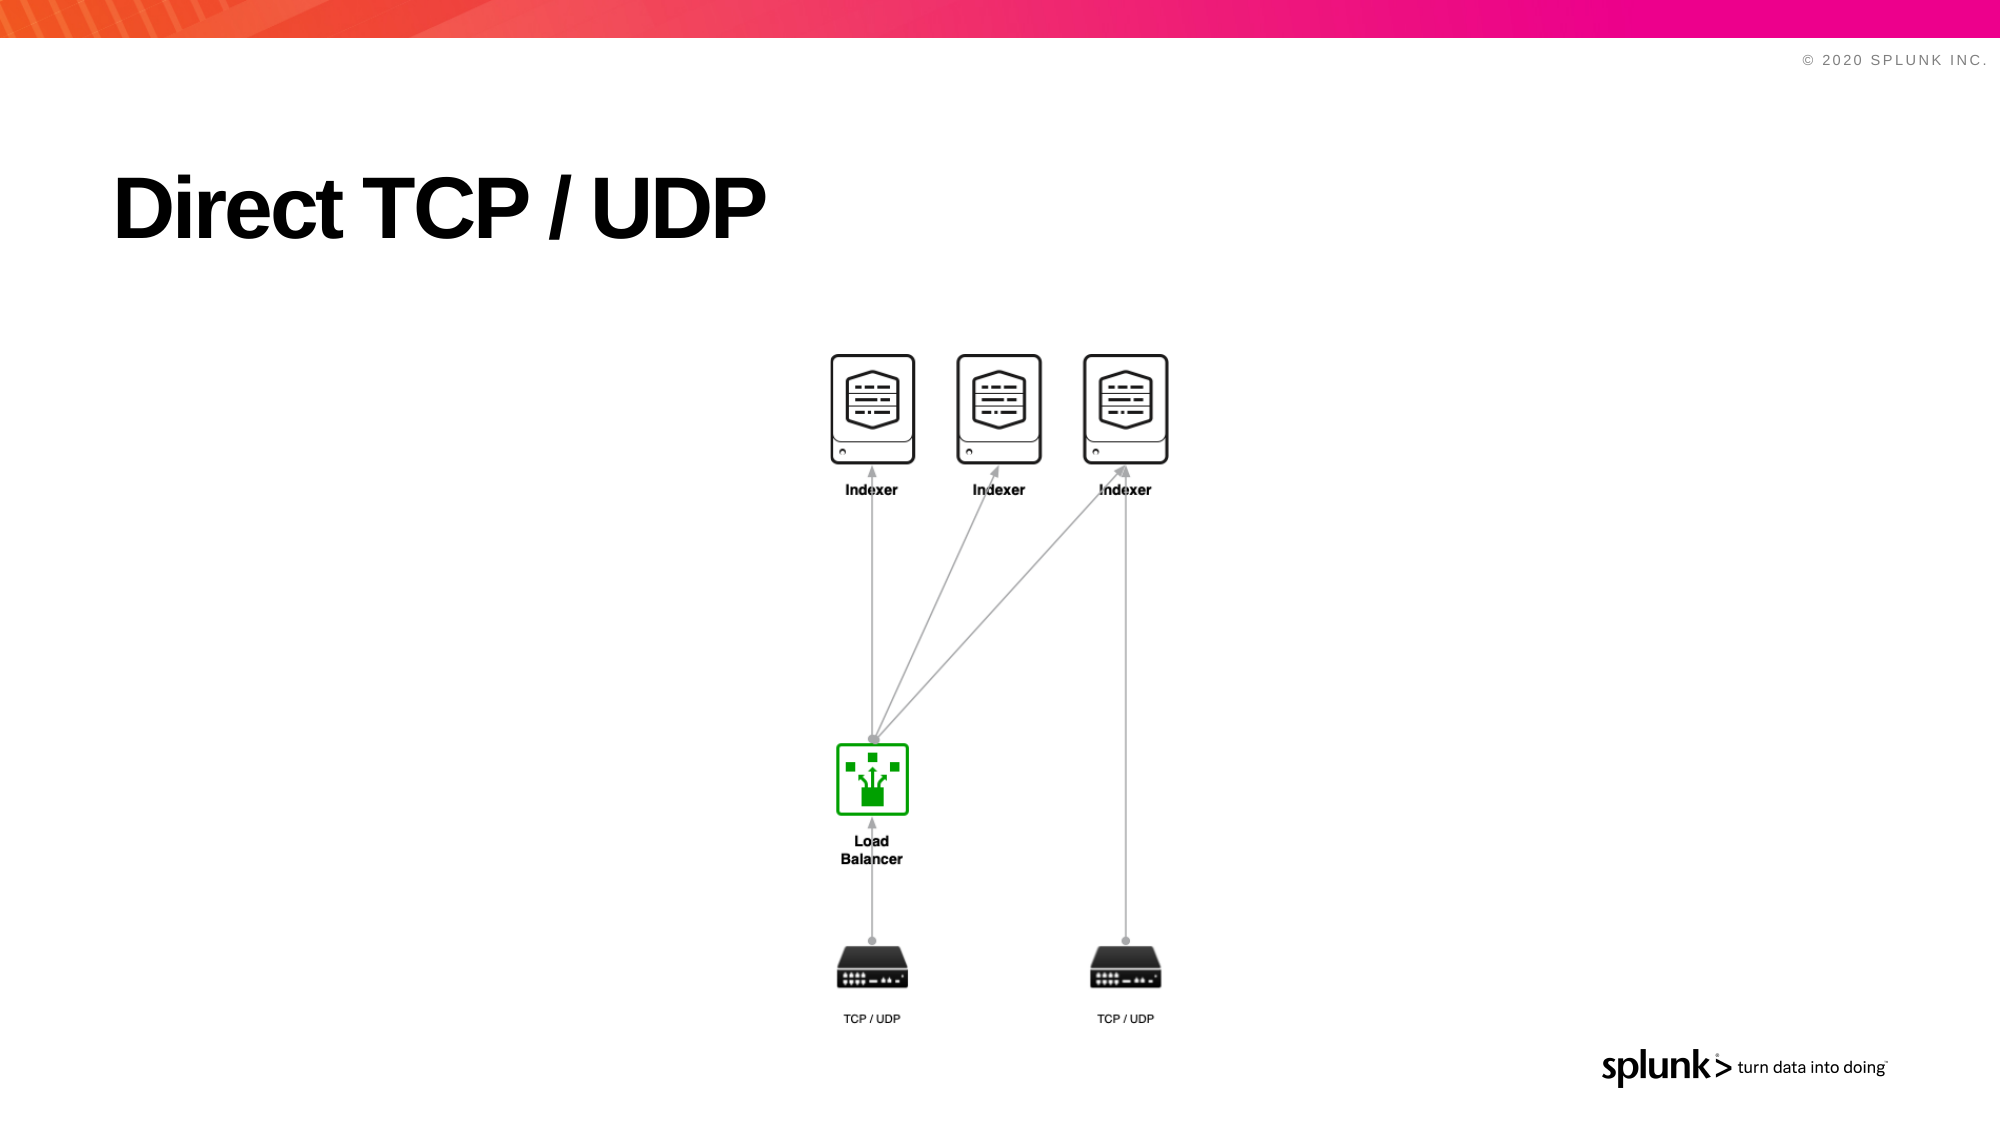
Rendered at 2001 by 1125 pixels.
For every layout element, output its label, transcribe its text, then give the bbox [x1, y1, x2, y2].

title Direct TCP / UDP [112, 85, 1887, 255]
picture [1602, 1049, 1888, 1088]
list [830, 354, 1169, 1040]
picture [0, 0, 2000, 38]
